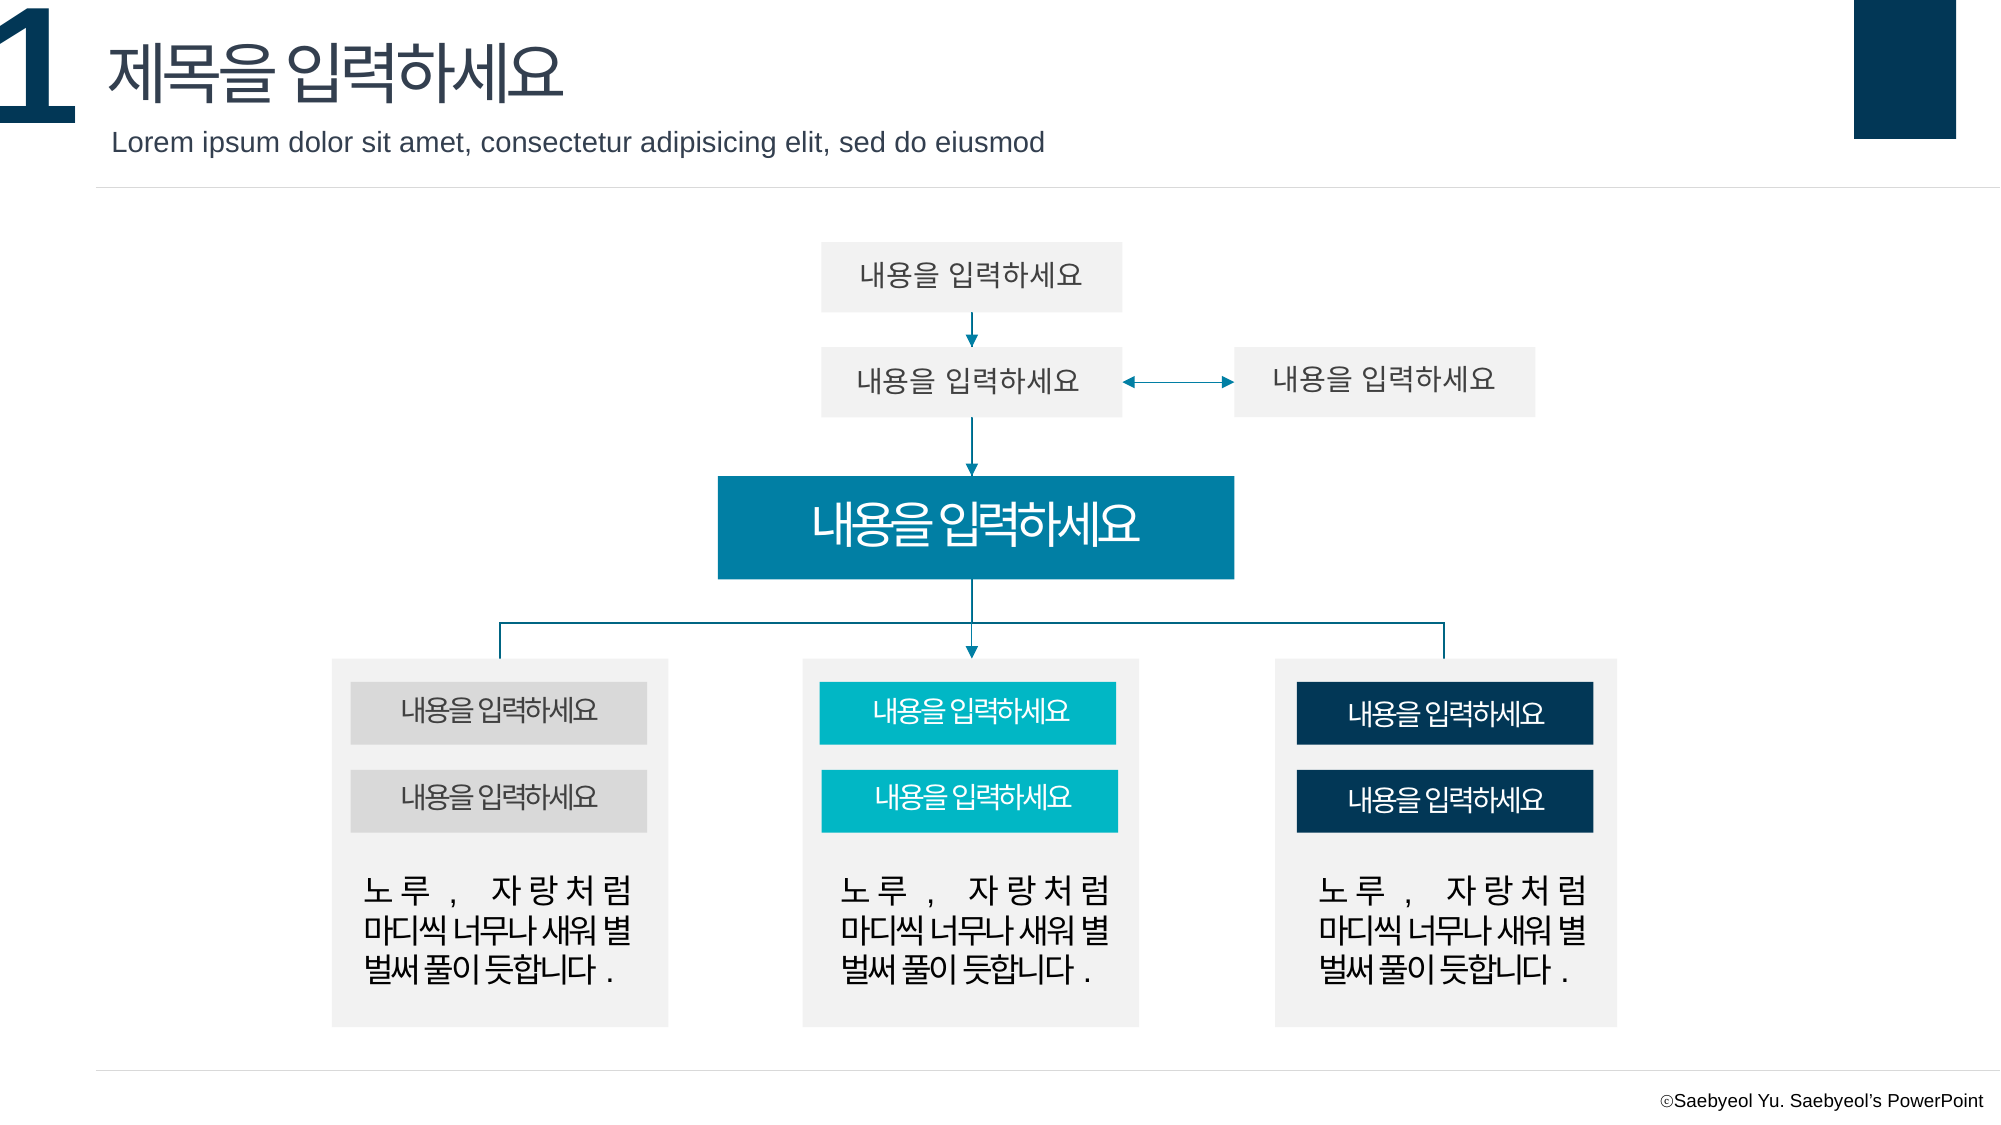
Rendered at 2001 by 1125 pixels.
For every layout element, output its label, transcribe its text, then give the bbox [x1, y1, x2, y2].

text_box 내용을 입력하세요 [385, 771, 615, 822]
text_box [1296, 681, 1594, 746]
text_box [819, 681, 1117, 746]
text_box 내용을 입력하세요 [845, 249, 1099, 300]
text_box 노루, 자랑처럼 마디씩 너무나 새워 별 벌써 풀이 듯합니다. [1303, 862, 1600, 997]
text_box [350, 769, 648, 834]
text_box [1296, 769, 1594, 834]
text_box 노루, 자랑처럼 마디씩 너무나 새워 별 벌써 풀이 듯합니다. [825, 862, 1123, 997]
text_box Lorem ipsum dolor sit amet, consectetur adipisicing elit, sed do eiusmod [96, 116, 1062, 166]
text_box 내용을 입력하세요 [1332, 688, 1562, 739]
text_box 노루, 자랑처럼 마디씩 너무나 새워 별 벌써 풀이 듯합니다. [348, 862, 645, 997]
text_box [801, 664, 1140, 1028]
text_box 내용을 입력하세요 [1444, 353, 1512, 404]
text_box [350, 681, 648, 746]
text_box 제목을 입력하세요 [91, 24, 583, 120]
text_box [331, 658, 669, 1028]
text_box 내용을 입력하세요 [859, 771, 1089, 822]
text_box 내용을 입력하세요 [385, 685, 615, 736]
text_box 내용을 입력하세요 [1332, 774, 1562, 825]
text_box [821, 769, 1119, 834]
text_box [820, 241, 1123, 304]
text_box [1274, 658, 1618, 1028]
text_box [1444, 346, 1536, 418]
text_box 내용을 입력하세요 [857, 685, 1087, 736]
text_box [500, 304, 1444, 664]
